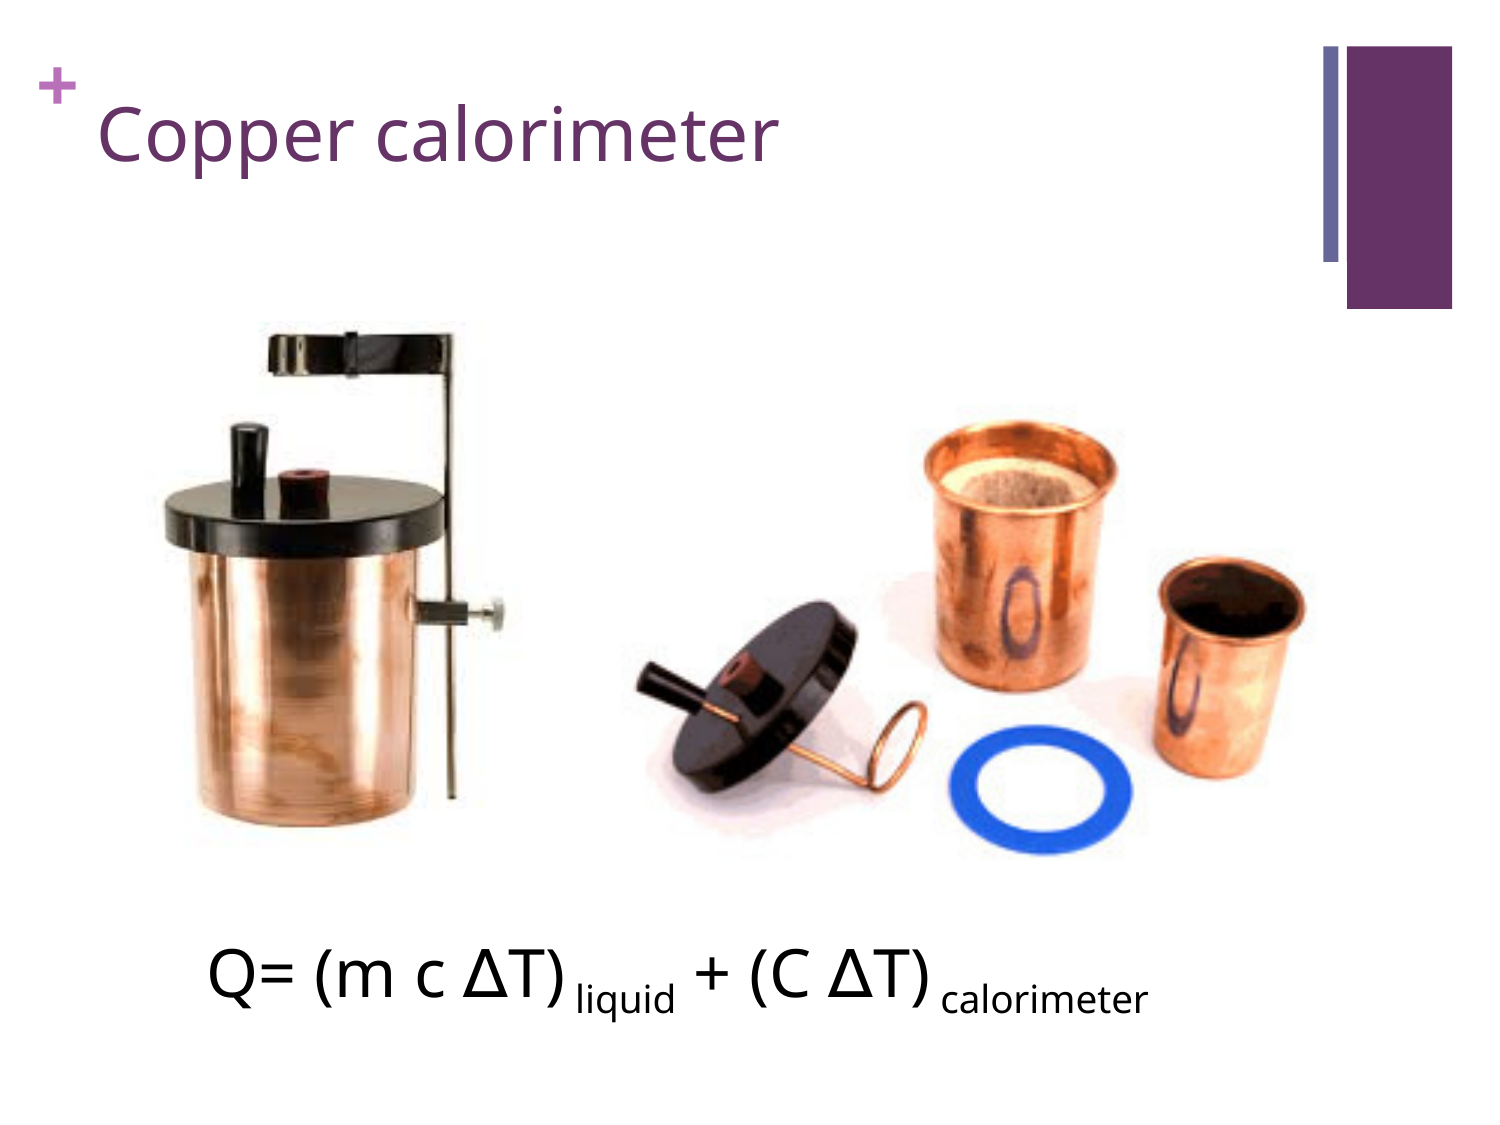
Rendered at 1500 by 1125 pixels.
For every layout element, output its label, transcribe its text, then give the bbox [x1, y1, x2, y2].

title Copper calorimeter [81, 79, 1322, 263]
picture [71, 261, 1348, 1011]
text_box Q= (m c ∆T) liquid + (C ∆T) calorimeter [191, 922, 1182, 1029]
